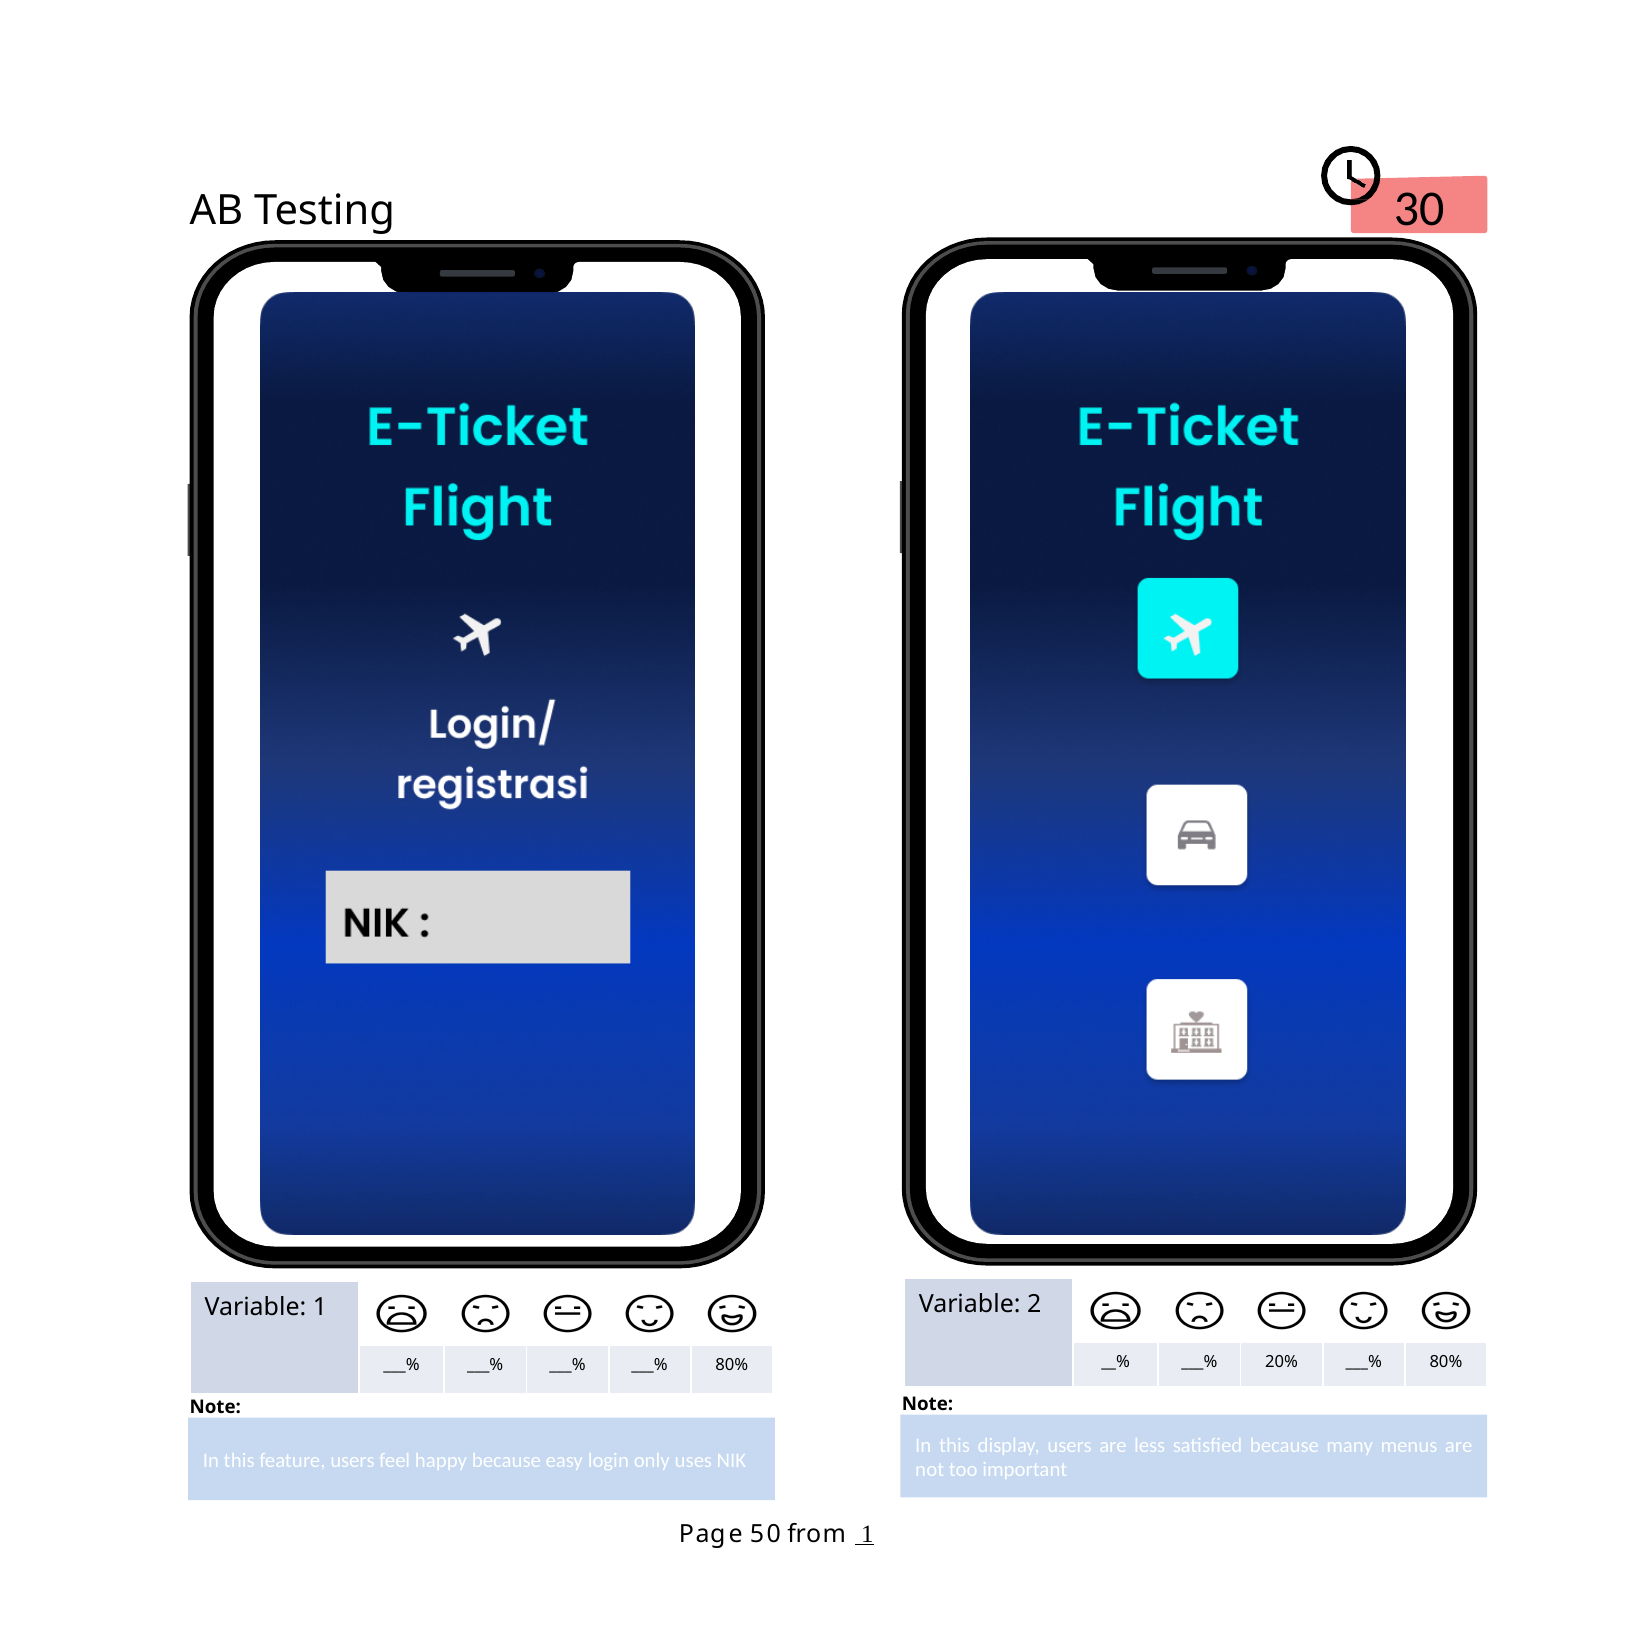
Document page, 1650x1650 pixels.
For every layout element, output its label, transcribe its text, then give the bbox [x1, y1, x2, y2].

text_box Note: [187, 1392, 244, 1415]
table_cell ___% [360, 1346, 443, 1393]
table_header [1074, 1279, 1157, 1341]
table_cell ___% [1159, 1343, 1240, 1386]
table_header [1324, 1279, 1404, 1341]
table_cell 20% [1241, 1343, 1322, 1386]
table_cell 80% [692, 1346, 772, 1393]
table_header Variable: 2 [905, 1279, 1072, 1386]
table_cell ___% [610, 1346, 690, 1393]
text_box In this feature, users feel happy because easy login only uses NIK [186, 1415, 777, 1502]
table_header [527, 1282, 608, 1344]
title AB Testing [187, 180, 540, 239]
table_header [445, 1282, 526, 1344]
table_cell __% [1074, 1343, 1157, 1386]
slide_number Page 50 from 1 [676, 1521, 889, 1552]
table_header [360, 1282, 443, 1344]
text_box In this display, users are less satisfied because many menus are not too important [898, 1413, 1489, 1499]
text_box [1320, 145, 1488, 234]
text_box Note: [899, 1389, 956, 1413]
table_header [1406, 1279, 1486, 1341]
table_header [1241, 1279, 1322, 1341]
table_cell ___% [1324, 1343, 1404, 1386]
table_header Variable: 1 [191, 1282, 358, 1393]
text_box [899, 237, 1478, 1266]
table_header [692, 1282, 772, 1344]
table_cell 80% [1406, 1343, 1486, 1386]
table_cell ___% [445, 1346, 526, 1393]
picture [970, 292, 1407, 1235]
picture [259, 292, 696, 1235]
table_header [610, 1282, 690, 1344]
table_header [1159, 1279, 1240, 1341]
table_cell ___% [527, 1346, 608, 1393]
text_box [187, 239, 766, 1269]
